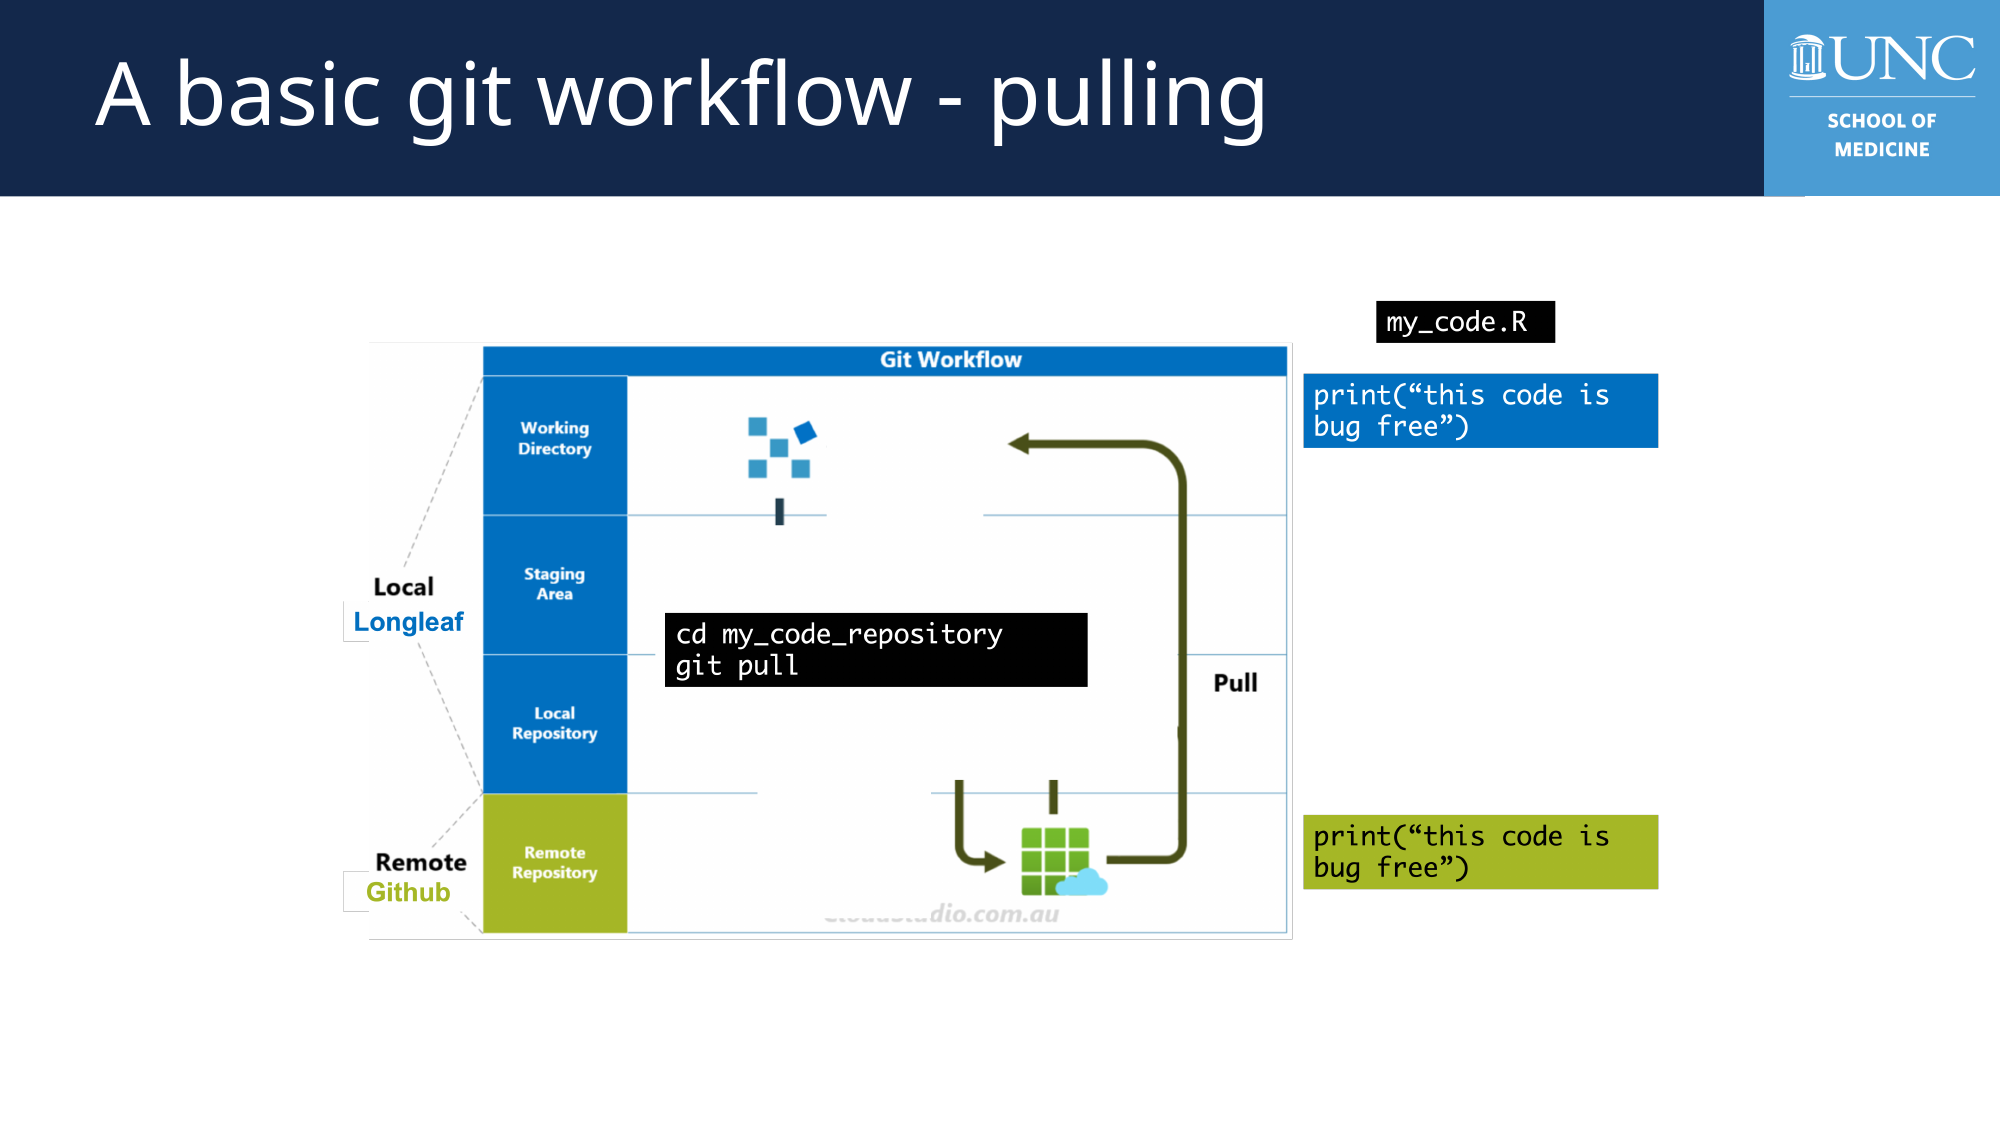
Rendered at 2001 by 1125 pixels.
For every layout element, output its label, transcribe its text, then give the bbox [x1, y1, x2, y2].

picture [1764, 0, 2000, 196]
picture [337, 297, 1659, 940]
title A basic git workflow - pulling [80, 46, 1683, 149]
